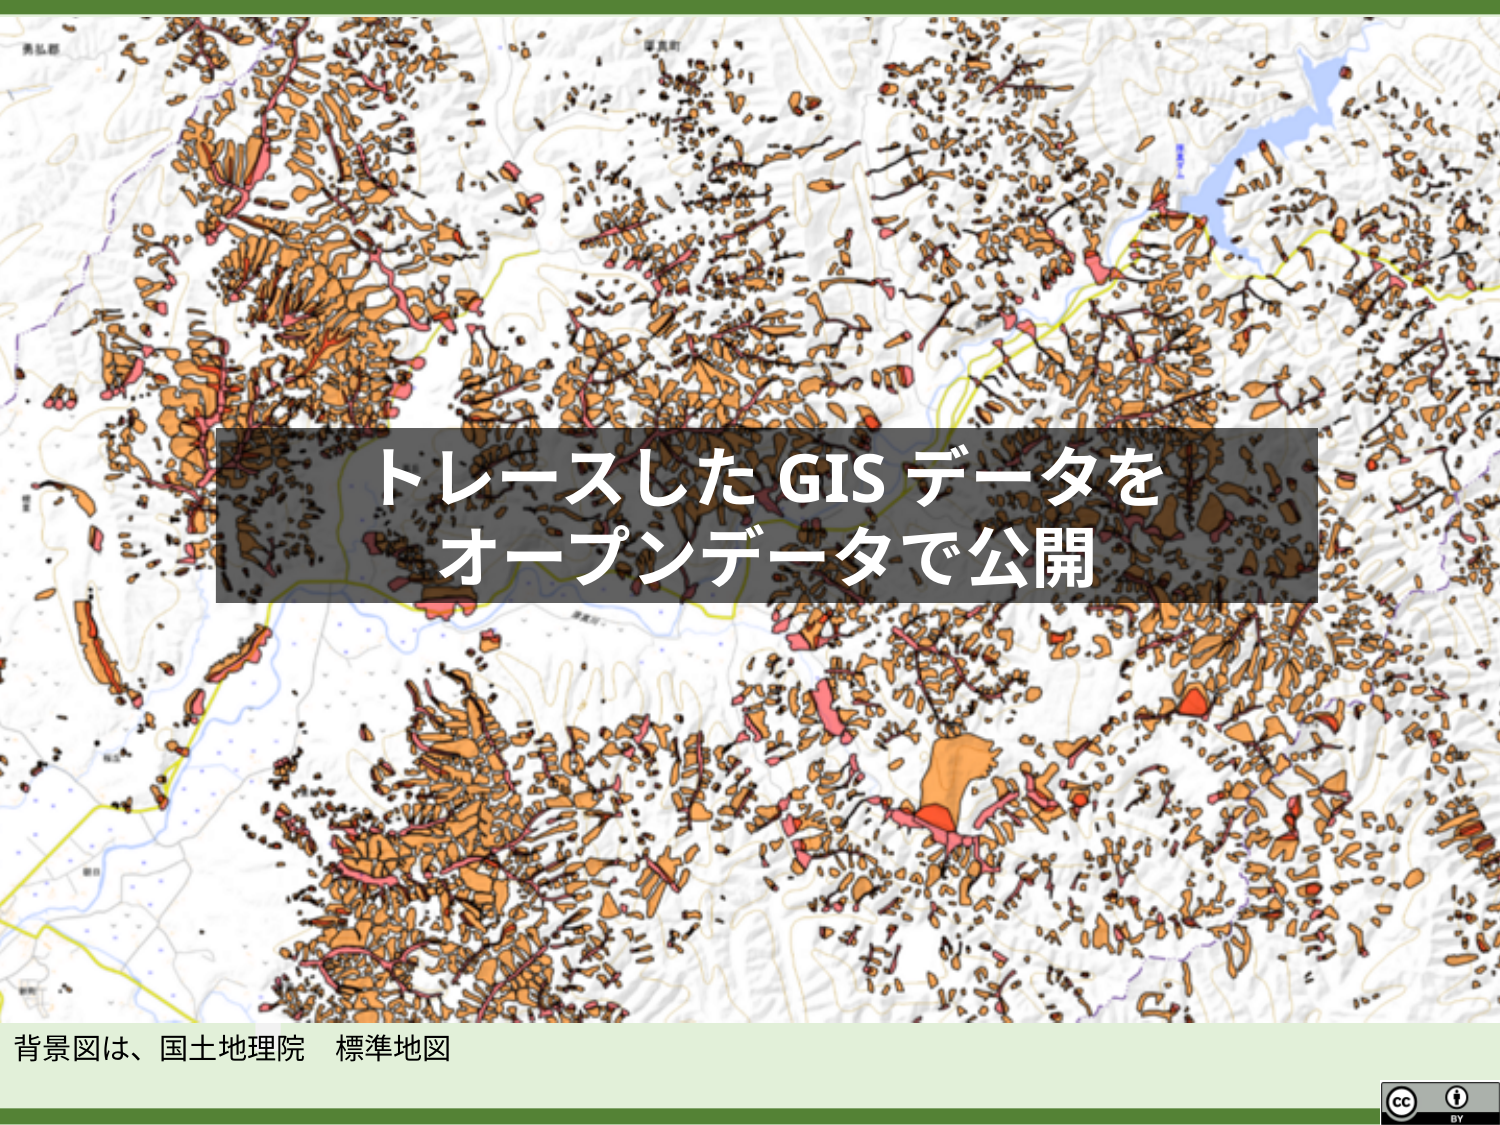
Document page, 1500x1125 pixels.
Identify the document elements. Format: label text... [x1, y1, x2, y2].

picture [1380, 1080, 1500, 1125]
picture [0, 17, 1500, 1023]
text_box 背景図は、国土地理院 標準地図 [0, 1023, 851, 1073]
